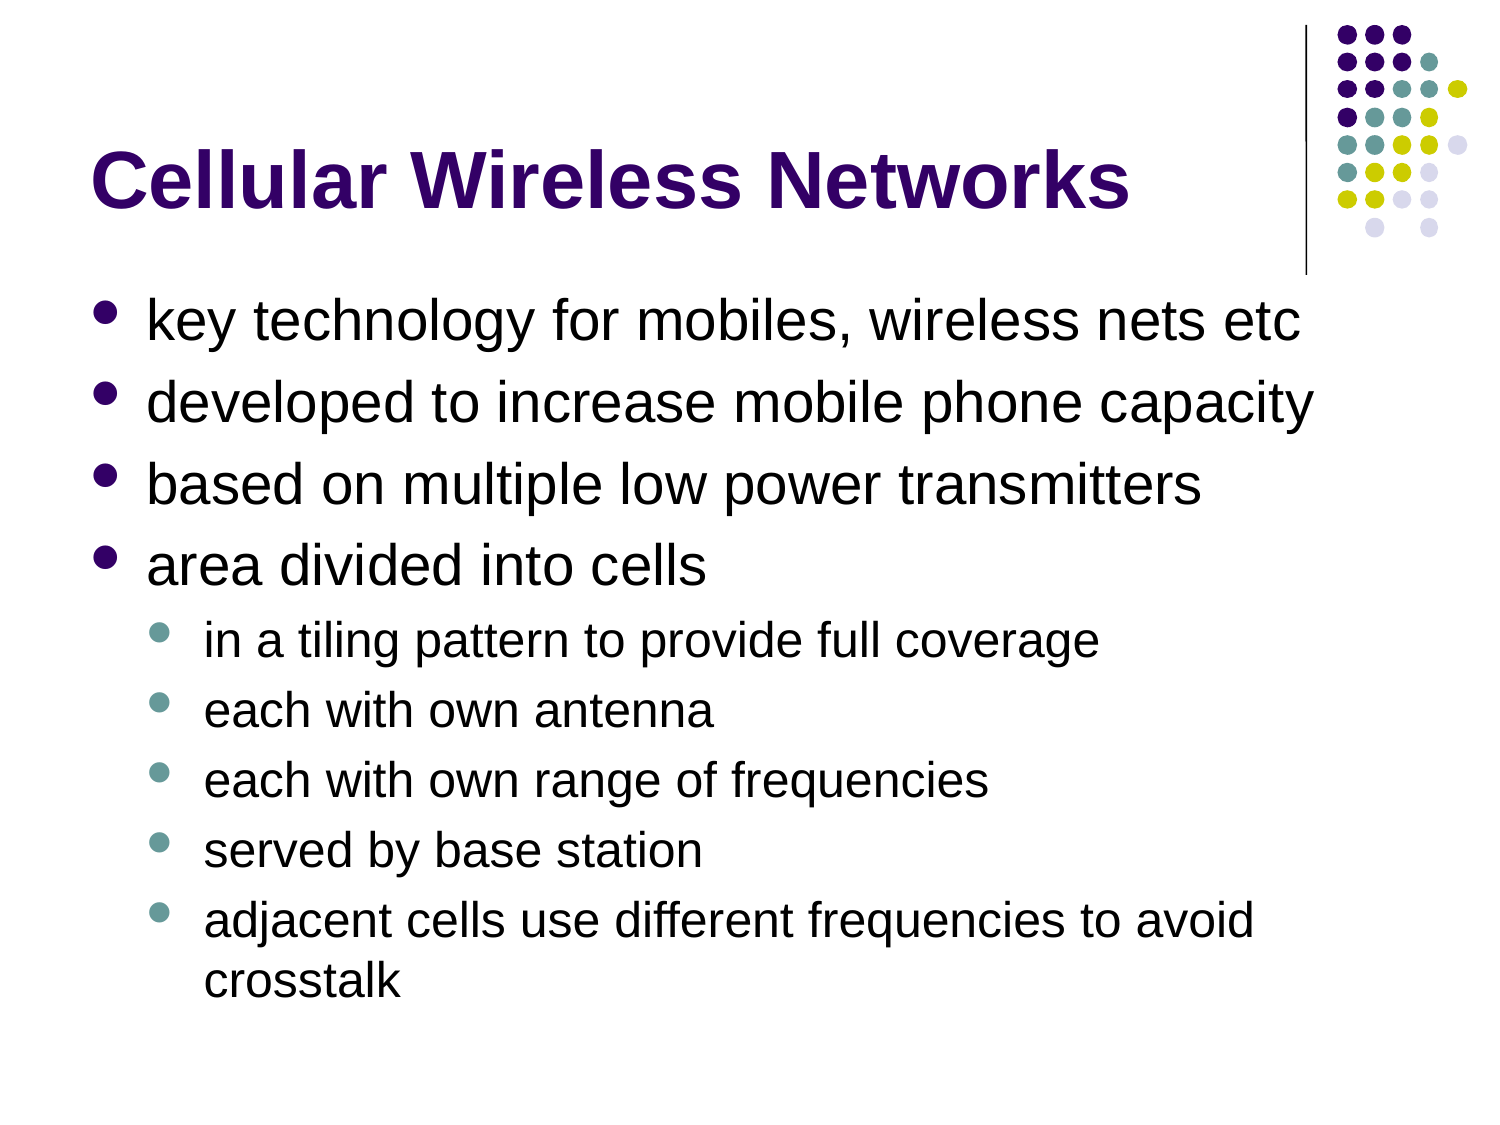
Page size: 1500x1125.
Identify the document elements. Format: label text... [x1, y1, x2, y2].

list key technology for mobiles, wireless nets etc developed to increase mobile phone capacity based on multiple low power transmitters area divided into cells in a tiling pattern to provide full coverage each with own antenna each with own range of frequencies served by base station adjacent cells use different frequencies to avoid crosstalk [75, 275, 1450, 1088]
title Cellular Wireless Networks [75, 20, 1313, 233]
